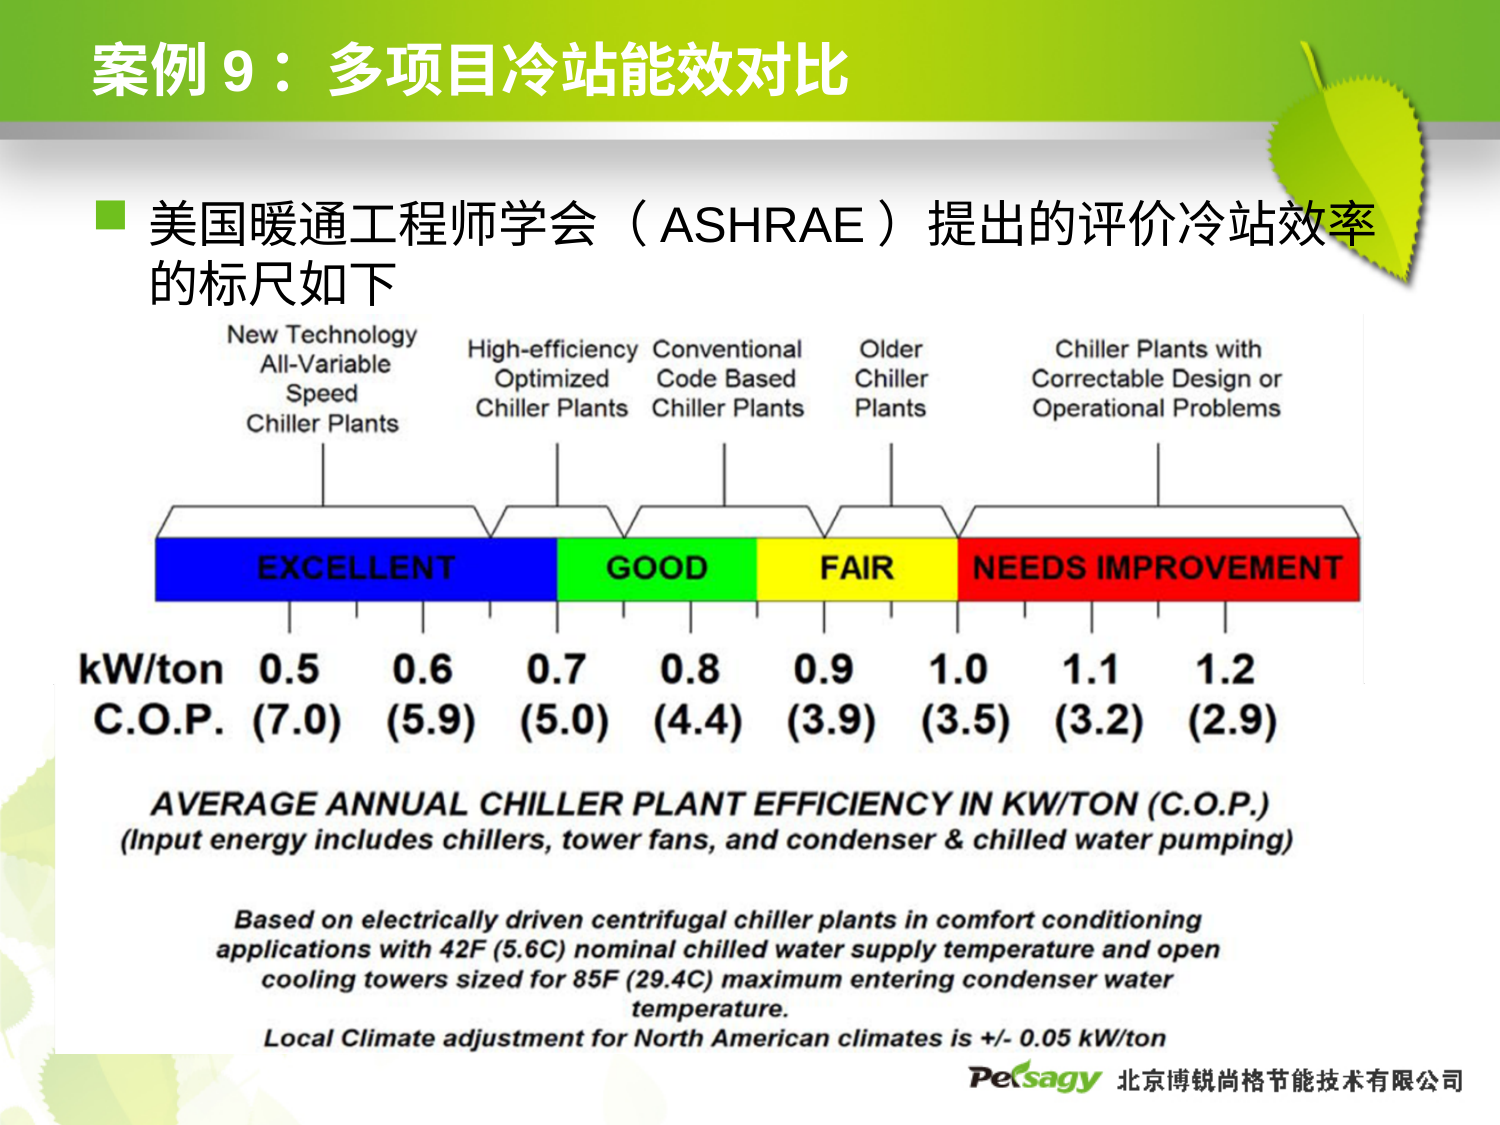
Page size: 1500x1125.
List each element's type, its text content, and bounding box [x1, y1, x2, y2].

picture [0, 0, 1500, 1125]
title 案例9：多项目冷站能效对比 [76, 19, 1424, 117]
list 美国暖通工程师学会（ASHRAE）提出的评价冷站效率的标尺如下 [76, 184, 1424, 1032]
